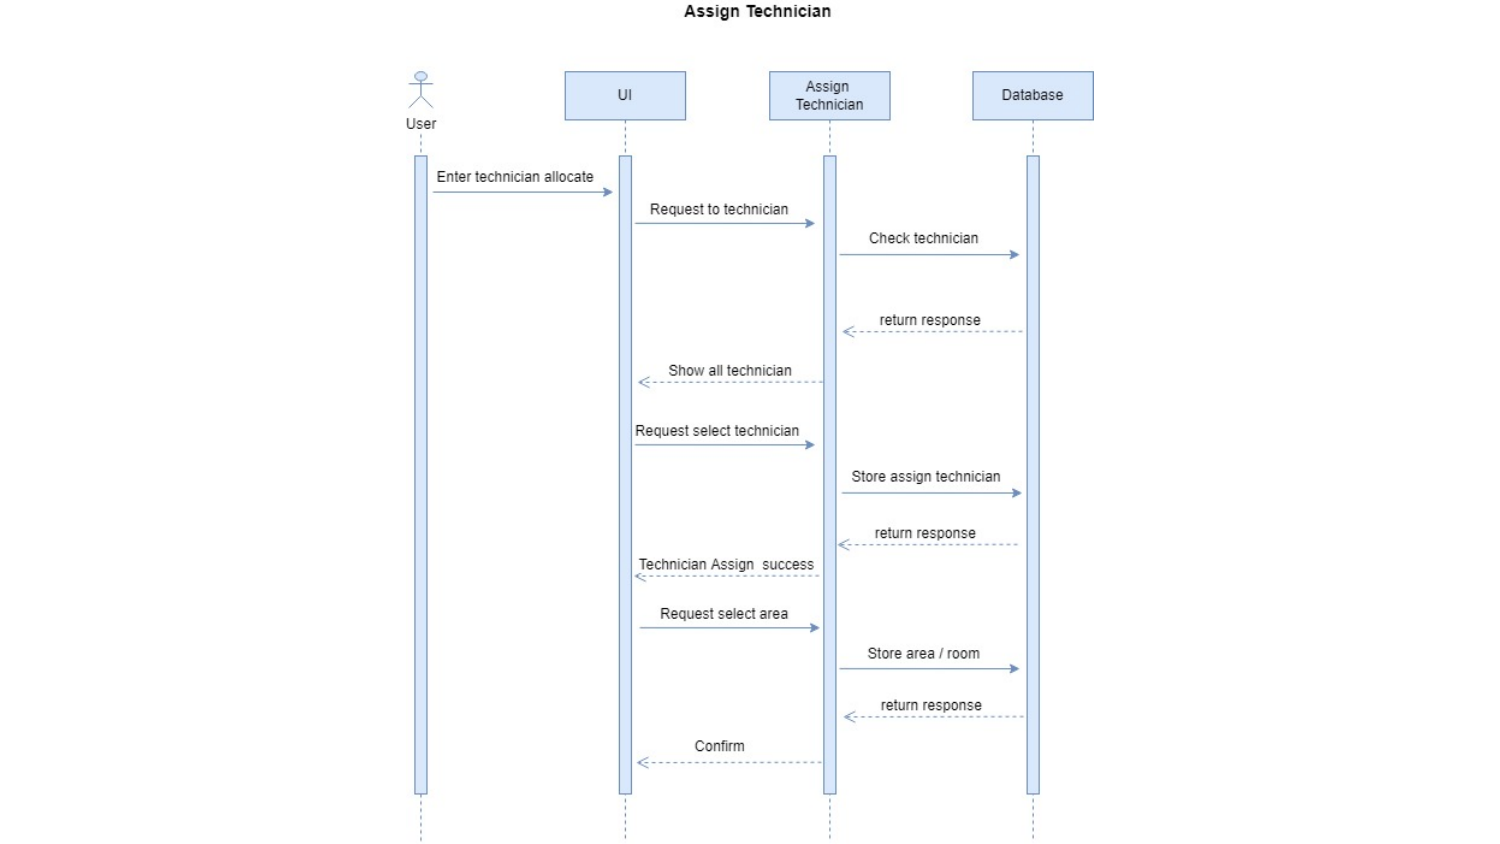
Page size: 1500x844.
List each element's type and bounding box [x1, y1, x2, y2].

picture [405, 0, 1094, 844]
